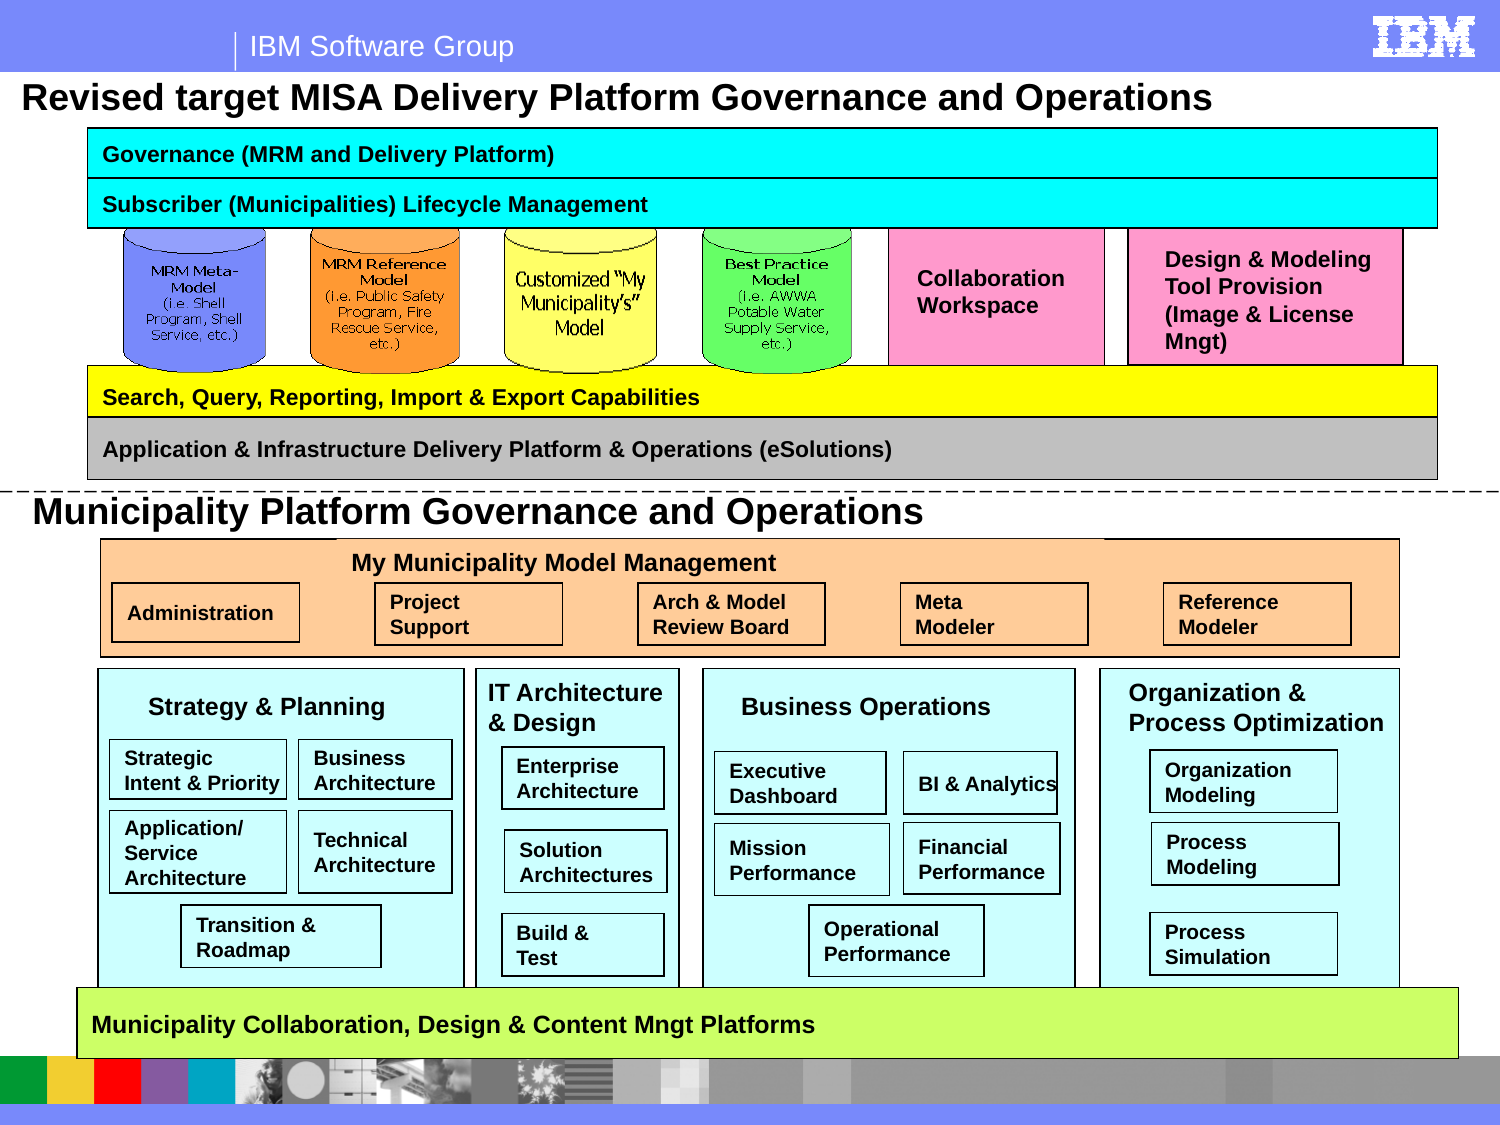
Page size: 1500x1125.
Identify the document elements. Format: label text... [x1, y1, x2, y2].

text_box IT Architecture & Design [473, 668, 679, 744]
picture [0, 1056, 1500, 1104]
picture [123, 213, 266, 374]
text_box Executive Dashboard [714, 751, 887, 814]
text_box Revised target MISA Delivery Platform Governance and Operations [6, 65, 1240, 126]
text_box Application & Infrastructure Delivery Platform & Operations (eSolutions) [87, 417, 1438, 480]
text_box Solution Architectures [504, 830, 668, 893]
text_box Application/ Service Architecture [109, 810, 287, 894]
text_box Search, Query, Reporting, Import & Export Capabilities [87, 365, 1438, 417]
text_box Transition & Roadmap [181, 905, 382, 968]
text_box Process Modeling [1151, 822, 1340, 885]
text_box Meta Modeler [900, 582, 1088, 646]
text_box Business Operations [726, 682, 1057, 728]
picture [503, 213, 658, 374]
text_box Project Support [375, 582, 563, 646]
text_box Governance (MRM and Delivery Platform) [87, 127, 1438, 178]
text_box Organization & Process Optimization [1113, 668, 1400, 744]
text_box Business Architecture [298, 739, 453, 799]
text_box [1128, 228, 1404, 365]
text_box My Municipality Model Management [336, 538, 1105, 584]
text_box [97, 668, 464, 987]
text_box Organization Modeling [1149, 749, 1338, 813]
text_box Financial Performance [903, 822, 1061, 894]
text_box [100, 538, 1400, 657]
text_box [702, 668, 1075, 987]
text_box Reference Modeler [1163, 582, 1352, 646]
text_box Municipality Platform Governance and Operations [17, 479, 950, 540]
text_box Operational Performance [809, 904, 985, 977]
text_box [888, 228, 1105, 365]
picture [310, 213, 460, 374]
text_box Municipality Collaboration, Design & Content Mngt Platforms [76, 987, 1459, 1059]
text_box Design & Modeling Tool Provision (Image & License Mngt) [1150, 237, 1388, 362]
text_box Administration [112, 582, 300, 642]
text_box Process Simulation [1149, 912, 1338, 975]
text_box BI & Analytics [903, 751, 1057, 814]
text_box Collaboration Workspace [902, 255, 1093, 326]
text_box Technical Architecture [298, 810, 453, 894]
text_box Subscriber (Municipalities) Lifecycle Management [87, 178, 1438, 228]
text_box [1099, 668, 1400, 987]
text_box Arch & Model Review Board [637, 582, 826, 646]
text_box Mission Performance [714, 823, 890, 896]
picture [702, 213, 852, 374]
text_box Strategy & Planning [133, 682, 421, 728]
text_box Build & Test [501, 913, 665, 976]
text_box Strategic Intent & Priority [109, 739, 287, 799]
text_box [475, 668, 680, 987]
text_box Enterprise Architecture [501, 746, 665, 810]
